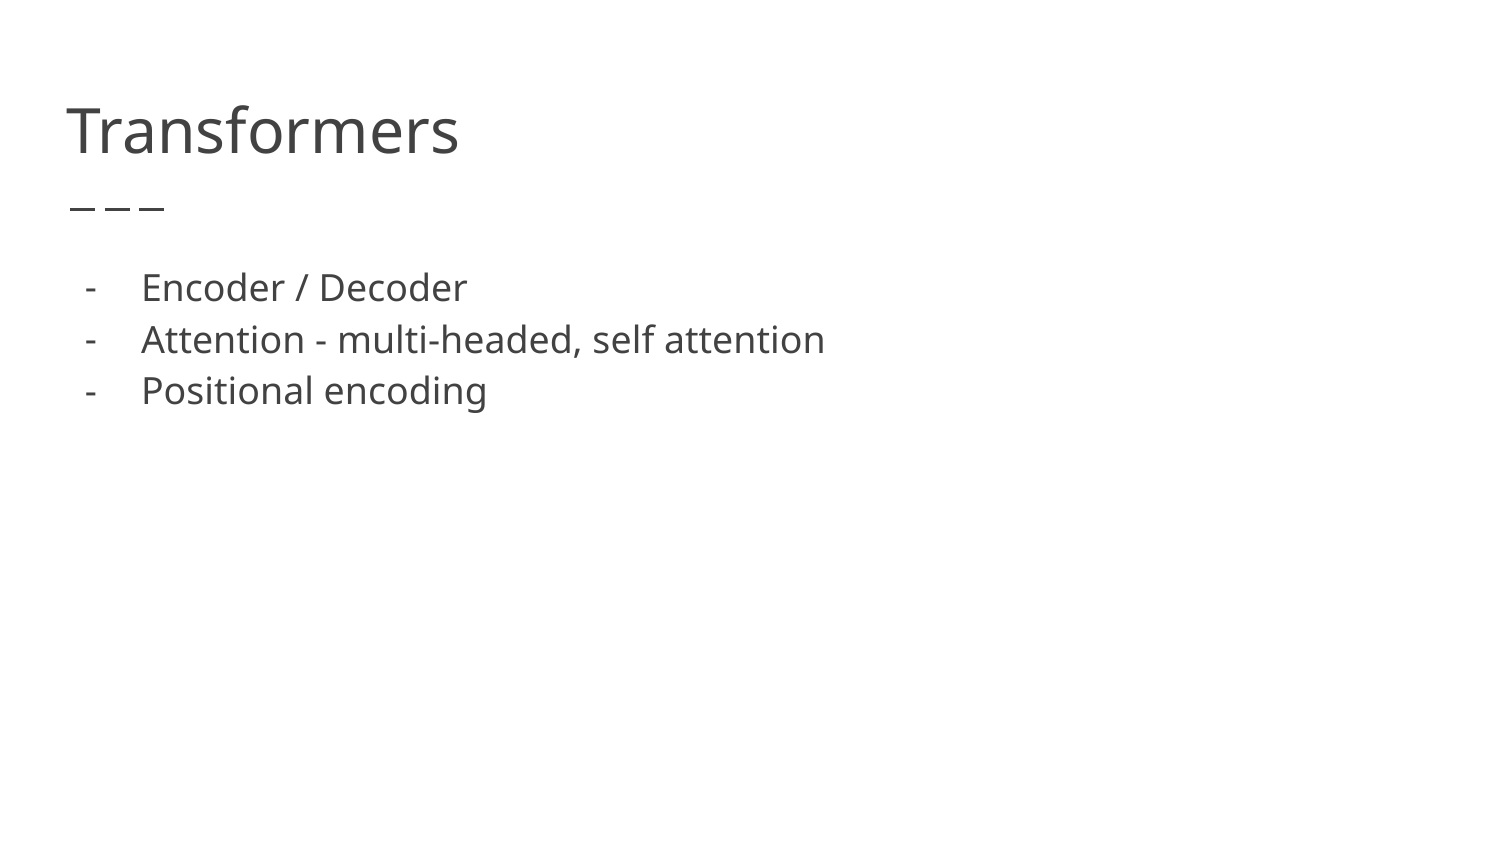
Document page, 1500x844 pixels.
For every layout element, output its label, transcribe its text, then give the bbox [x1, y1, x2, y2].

title Transformers [51, 61, 1449, 182]
list Encoder / Decoder Attention - multi-headed, self attention Positional encoding [51, 242, 1449, 751]
